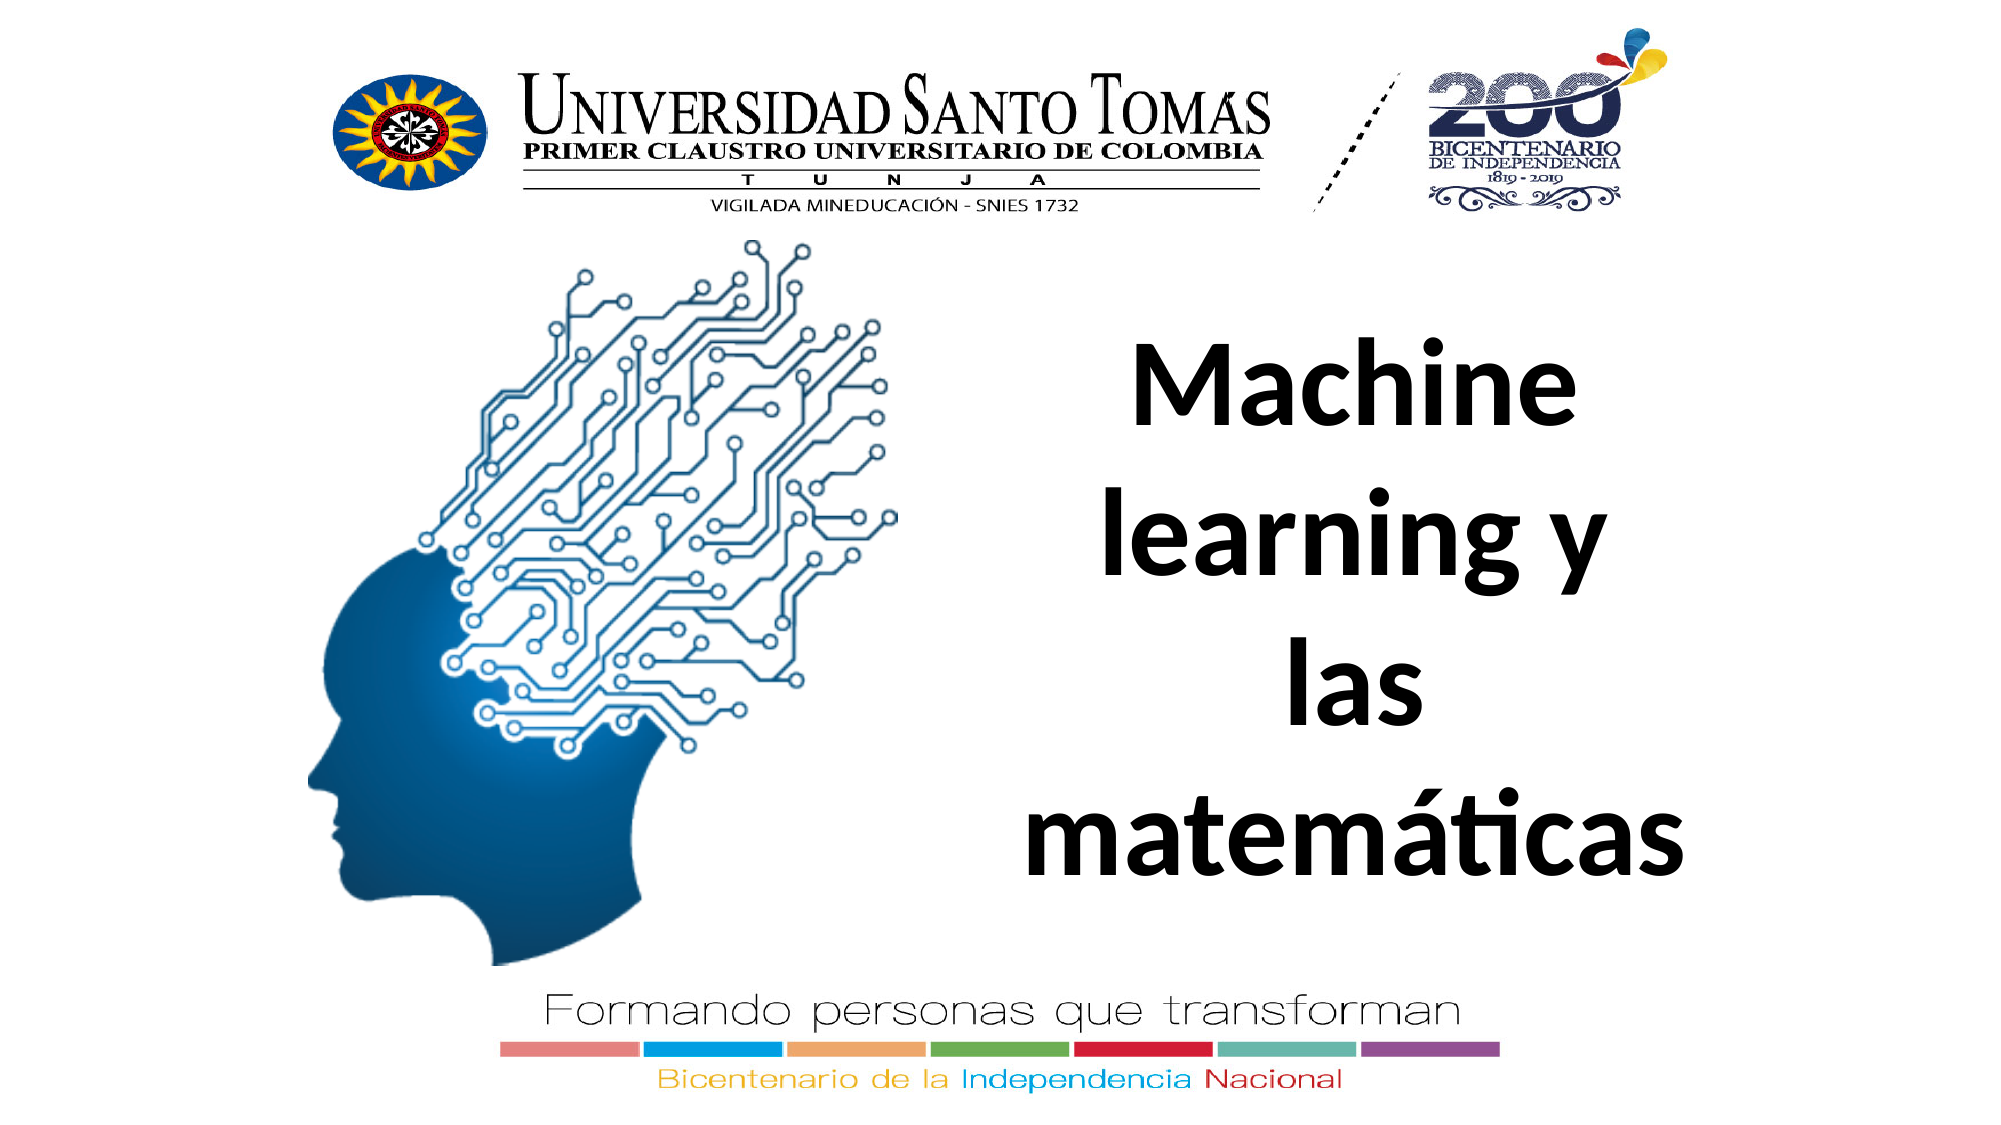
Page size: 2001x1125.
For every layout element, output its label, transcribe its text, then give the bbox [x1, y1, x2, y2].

picture [0, 1, 2000, 1124]
text_box Machine learning y las matemáticas [999, 292, 1709, 908]
